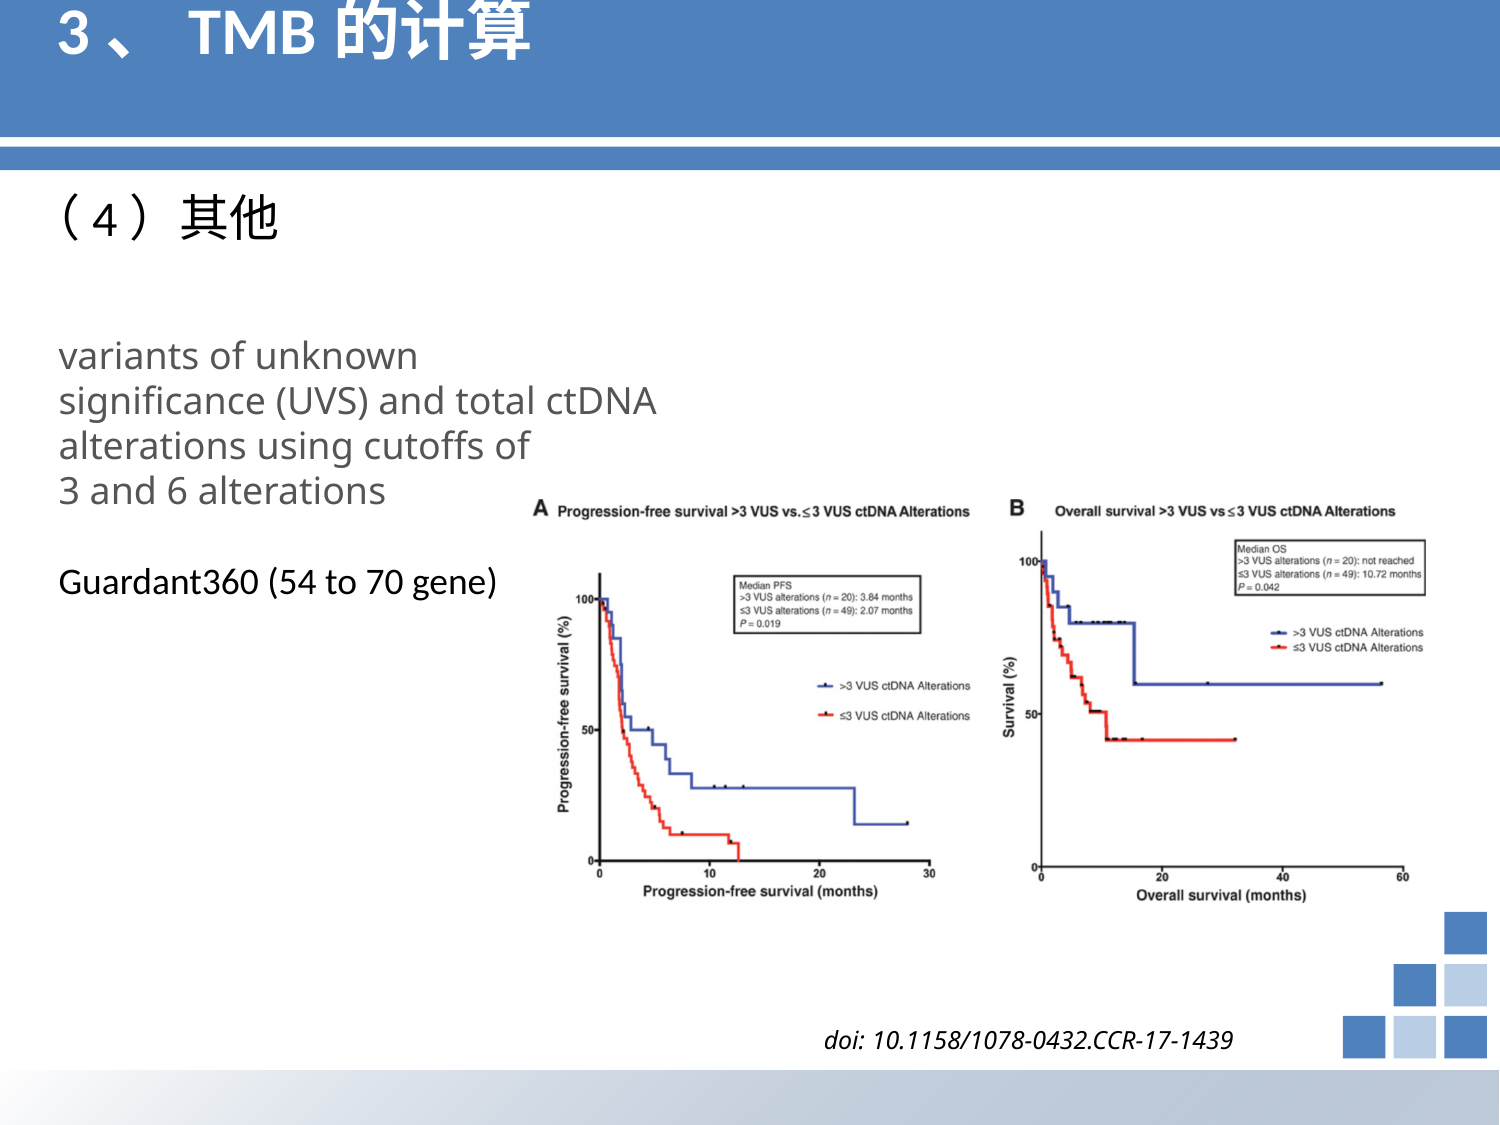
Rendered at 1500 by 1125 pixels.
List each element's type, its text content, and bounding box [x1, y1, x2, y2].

picture [530, 494, 1434, 916]
text_box （4）其他 [15, 172, 1459, 262]
text_box [0, 1068, 1500, 1125]
text_box variants of unknown significance (UVS) and total ctDNA alterations using cutoffs of 3 and 6 alterations Guardant360 (54 to 70 gene) [43, 324, 794, 610]
title 3、TMB的计算 [41, 4, 1459, 132]
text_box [1342, 911, 1488, 1059]
text_box [0, 144, 1500, 172]
text_box doi: 10.1158/1078-0432.CCR-17-1439 [809, 966, 1294, 1072]
text_box [0, 0, 1500, 139]
